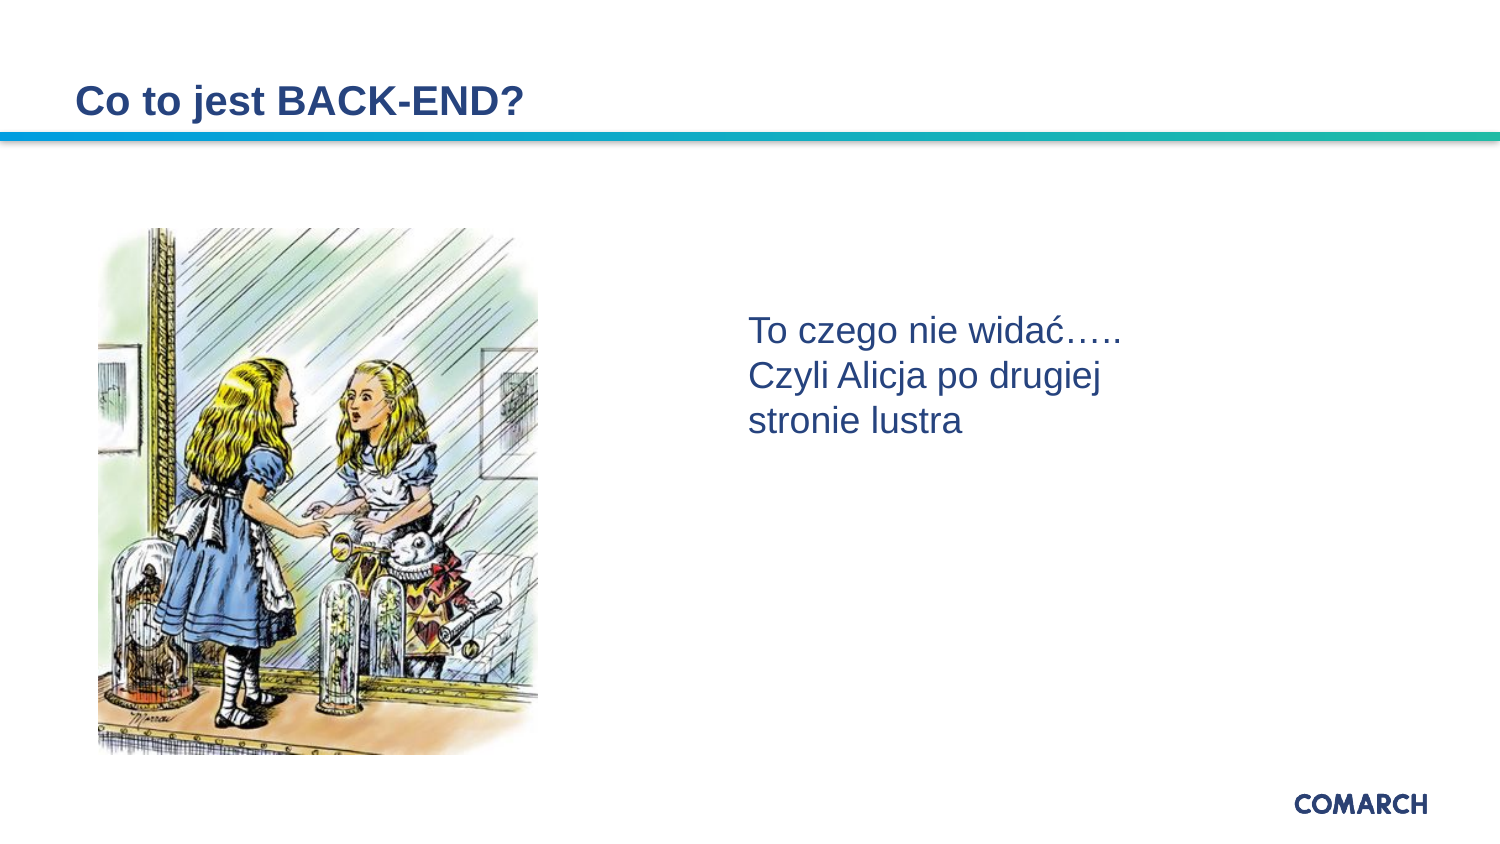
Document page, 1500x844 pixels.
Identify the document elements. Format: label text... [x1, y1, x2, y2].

text_box To czego nie widać….. Czyli Alicja po drugiej stronie lustra [733, 298, 1226, 462]
list Co to jest BACK-END? [75, 17, 1427, 132]
picture [1294, 793, 1427, 814]
picture [98, 228, 539, 755]
